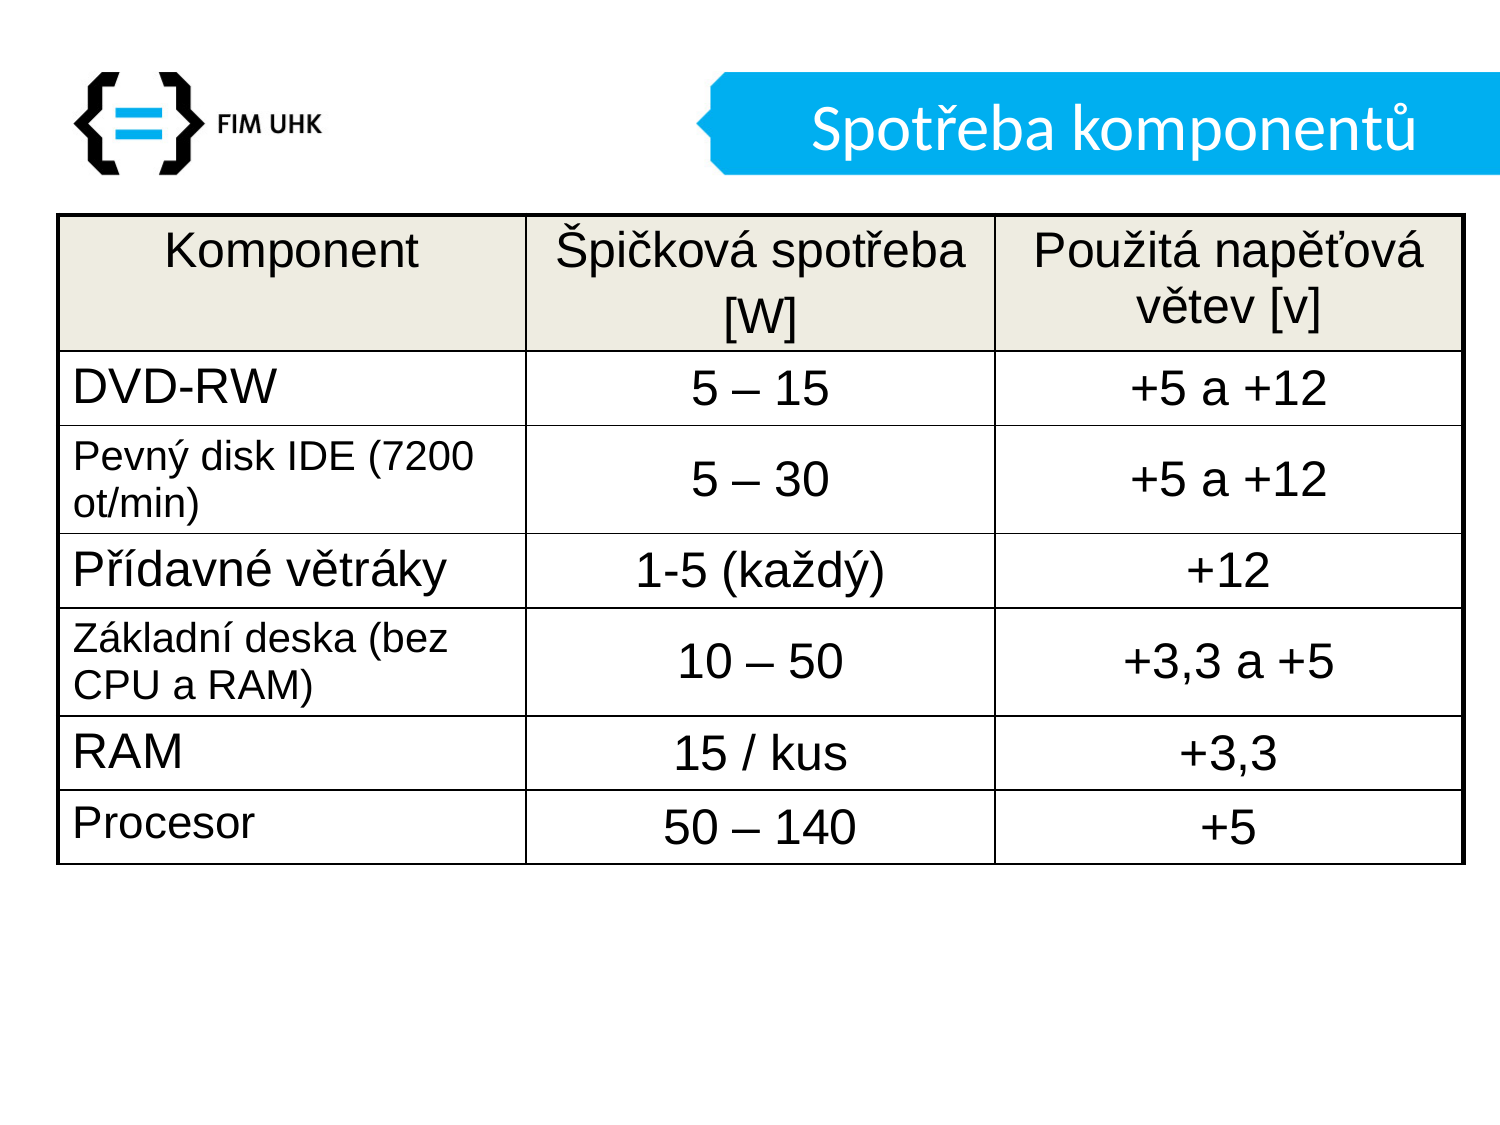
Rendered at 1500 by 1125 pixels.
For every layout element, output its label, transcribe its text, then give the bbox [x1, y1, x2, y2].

table_header Komponent [60, 217, 525, 350]
table_cell +5 a +12 [996, 426, 1461, 533]
table_cell +3,3 a +5 [996, 609, 1461, 715]
table_cell RAM [60, 717, 525, 789]
table_cell +12 [996, 534, 1461, 607]
table_cell 5 – 15 [527, 352, 994, 425]
title Spotřeba komponentů [766, 78, 1434, 169]
table_cell Základní deska (bez CPU a RAM) [60, 609, 525, 715]
picture [0, 0, 1500, 1125]
table_cell 50 – 140 [527, 791, 994, 863]
table_header Použitá napěťová větev [v] [996, 217, 1461, 350]
table_cell Přídavné větráky [60, 534, 525, 607]
table_header Špičková spotřeba [W] [527, 217, 994, 350]
table_cell +5 [996, 791, 1461, 863]
table_cell 1-5 (každý) [527, 534, 994, 607]
table_cell 15 / kus [527, 717, 994, 789]
table_cell 5 – 30 [527, 426, 994, 533]
table_cell Procesor [60, 791, 525, 863]
table_cell 10 – 50 [527, 609, 994, 715]
table_cell +3,3 [996, 717, 1461, 789]
table_cell +5 a +12 [996, 352, 1461, 425]
table_cell DVD-RW [60, 352, 525, 425]
table_cell Pevný disk IDE (7200 ot/min) [60, 426, 525, 533]
